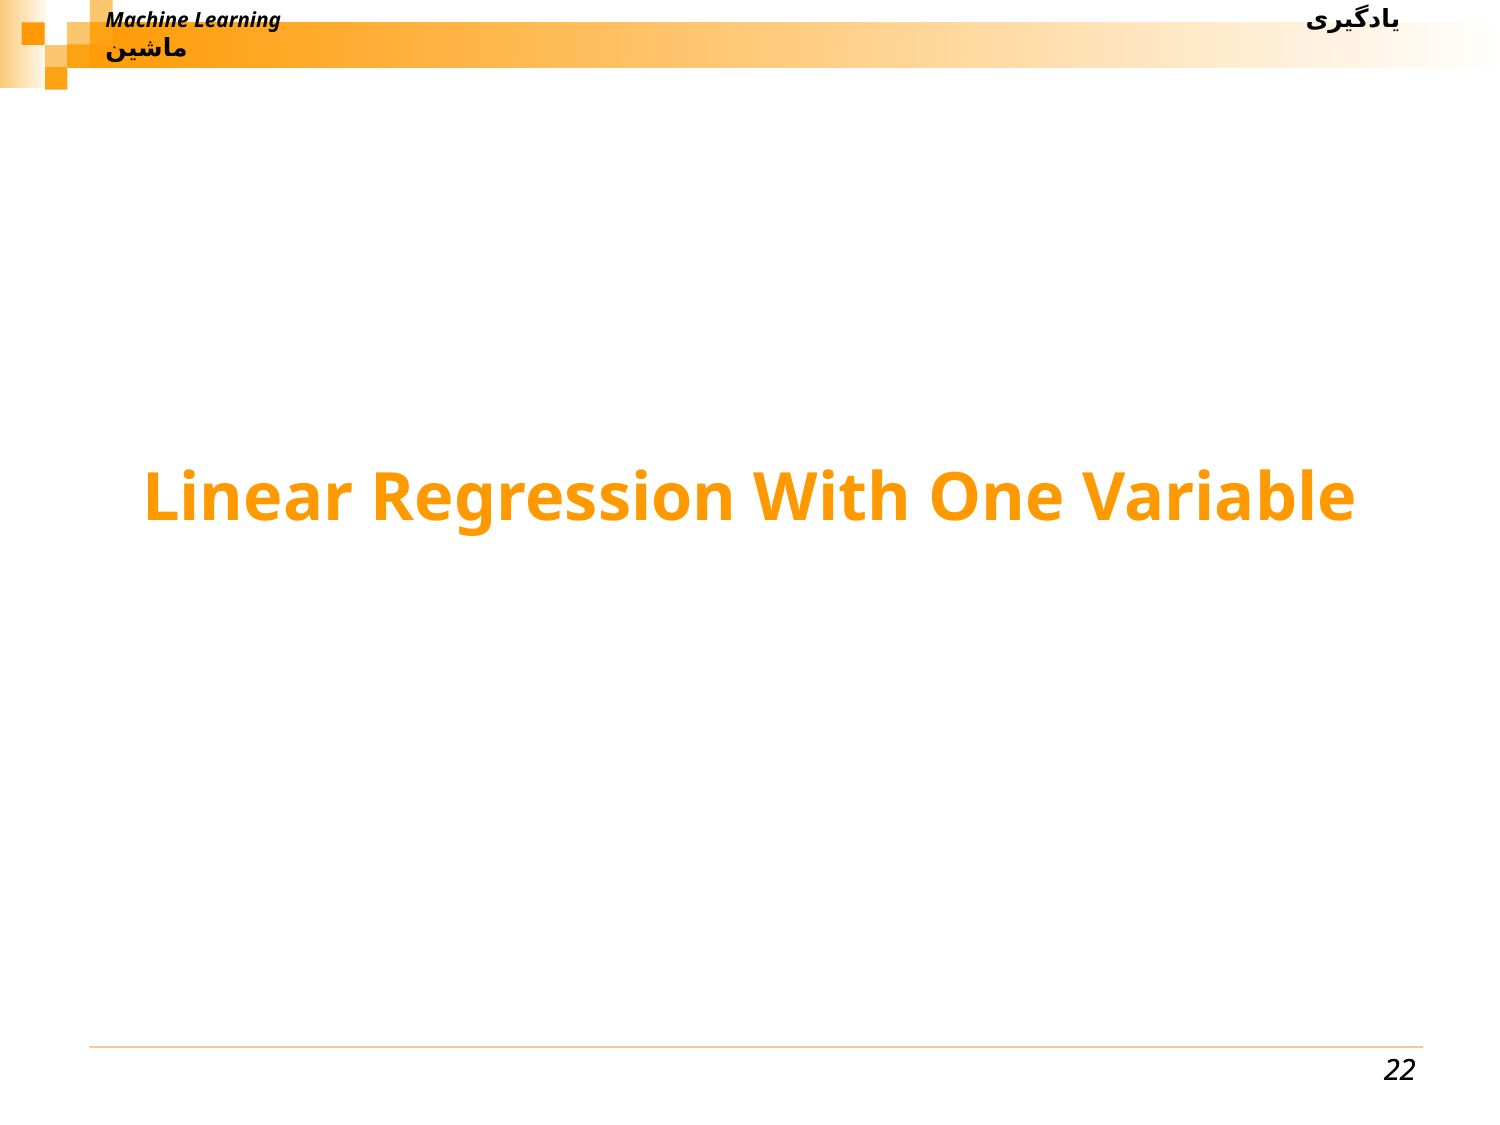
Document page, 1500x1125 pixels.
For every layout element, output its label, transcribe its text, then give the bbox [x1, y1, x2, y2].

title Linear Regression With One Variable [99, 399, 1400, 588]
text_box Machine Learning یادگیری ماشین [90, 22, 1471, 70]
text_box 22 [1080, 1023, 1431, 1099]
